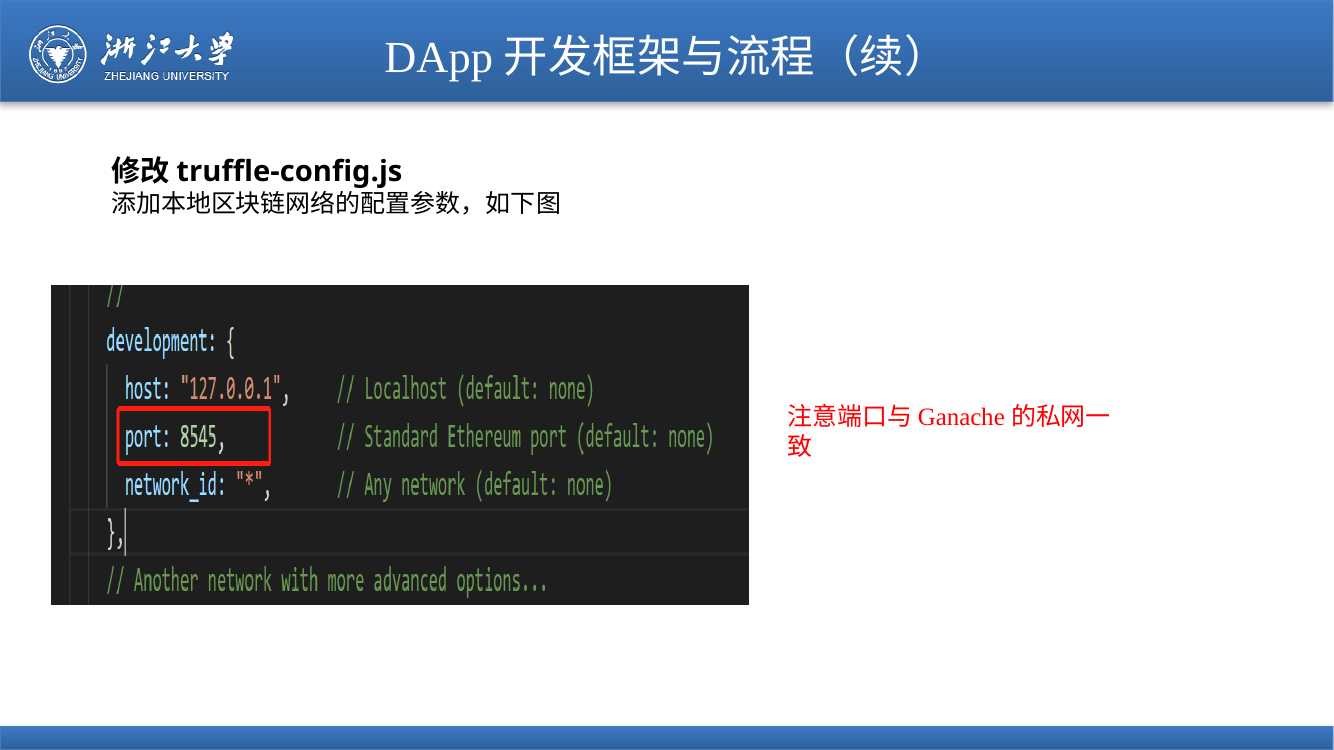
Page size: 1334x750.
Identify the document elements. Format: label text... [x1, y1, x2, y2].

title DApp开发框架与流程（续） [0, 19, 1334, 91]
picture [51, 285, 750, 605]
text_box 修改truffle-config.js 添加本地区块链网络的配置参数，如下图 [96, 145, 1145, 225]
text_box 注意端口与Ganache的私网一致 [772, 393, 1148, 468]
